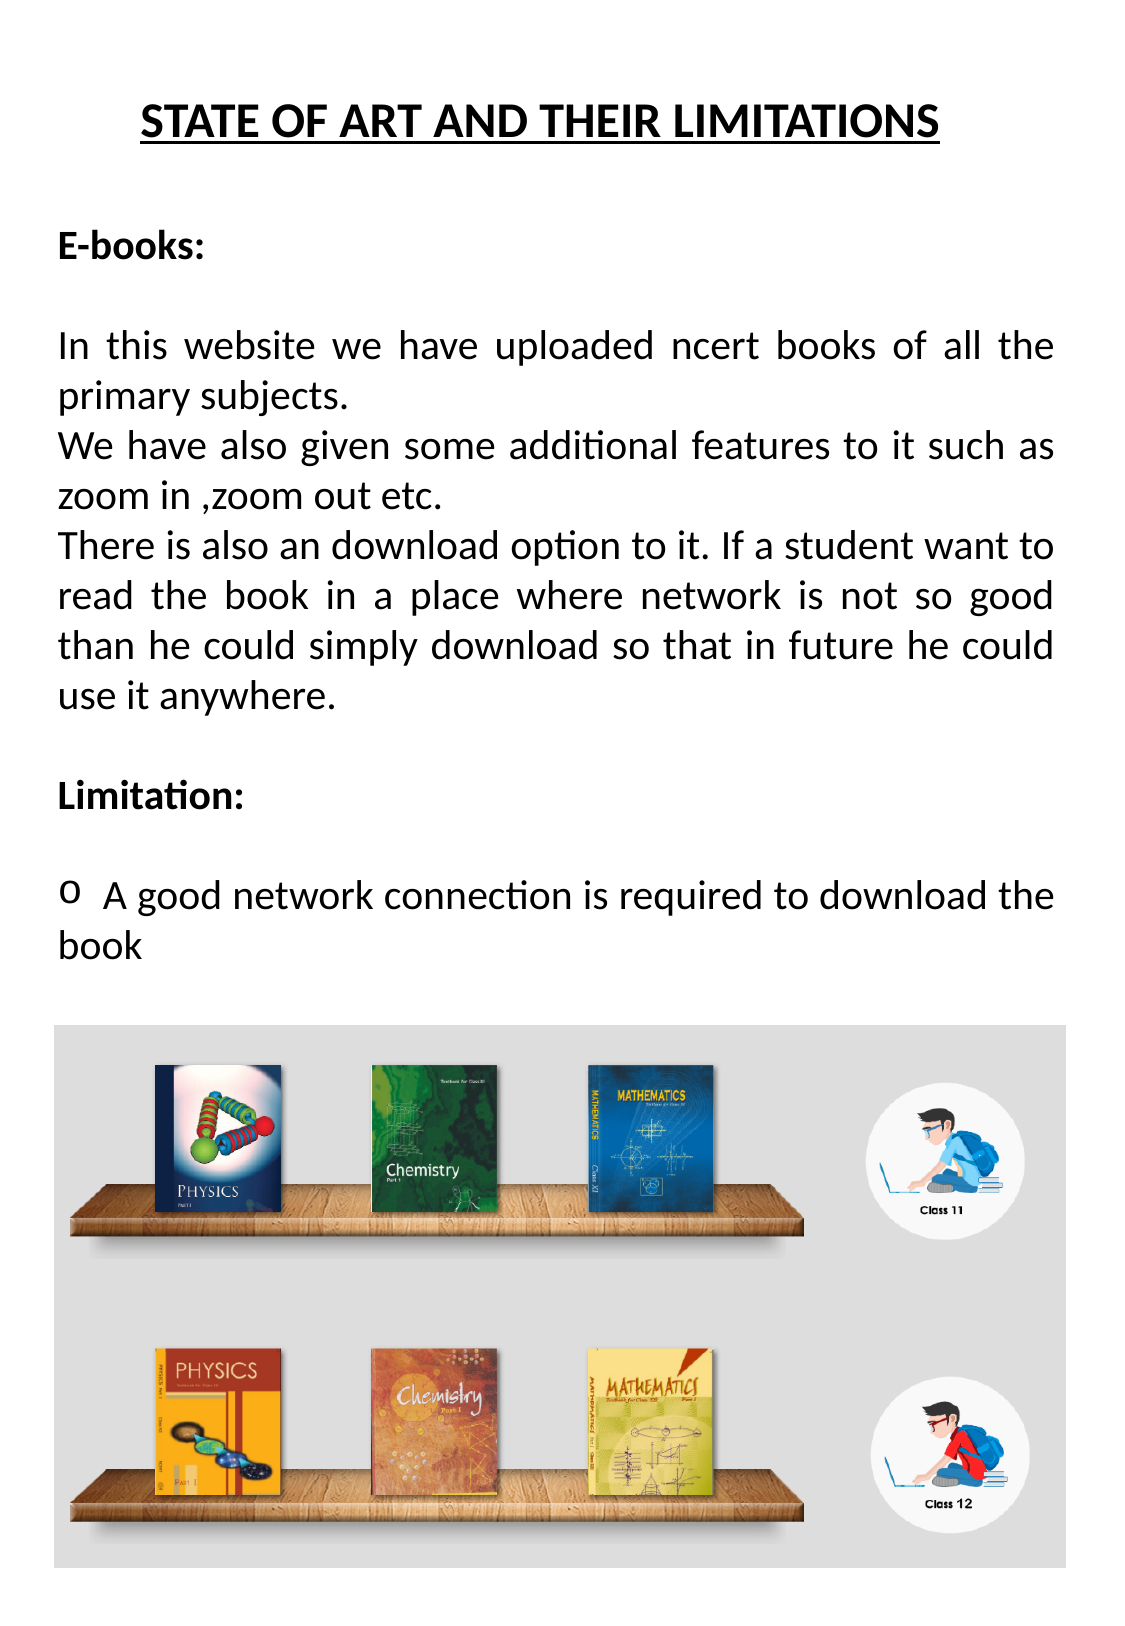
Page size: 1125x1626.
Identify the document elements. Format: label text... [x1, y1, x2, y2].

text_box E-books: In this website we have uploaded ncert books of all the primary subjects. We have also given some additional features to it such as zoom in ,zoom out etc. There is also an download option to it. If a student want to read the book in a place where network is not so good than he could simply download so that in future he could use it anywhere. Limitation: A good network connection is required to download the book [42, 210, 1071, 1131]
picture [54, 1024, 1067, 1568]
text_box STATE OF ART AND THEIR LIMITATIONS [125, 80, 1031, 156]
